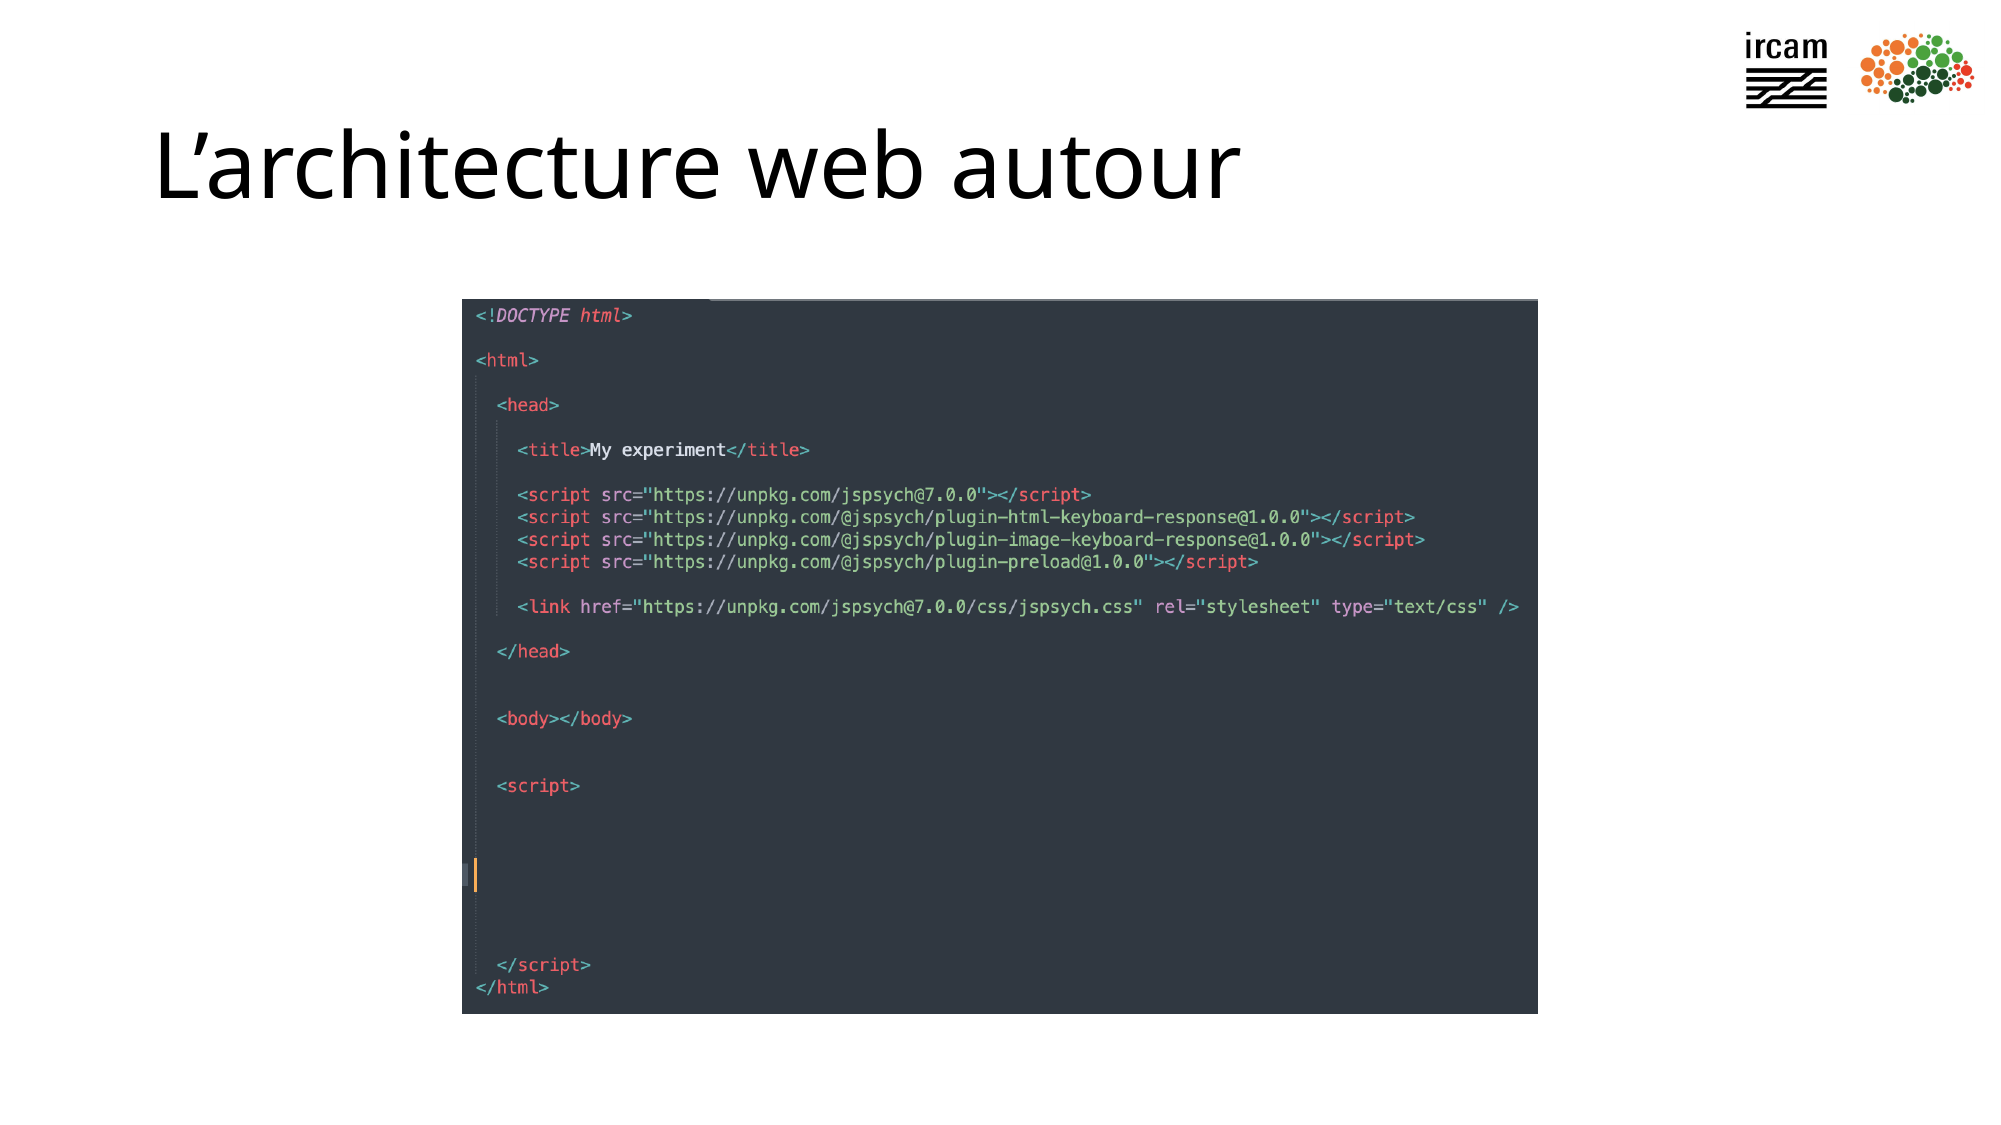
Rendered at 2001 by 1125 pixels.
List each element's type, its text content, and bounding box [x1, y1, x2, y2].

title L’architecture web autour [137, 59, 1863, 278]
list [462, 299, 1538, 1014]
picture [1727, 5, 1985, 125]
